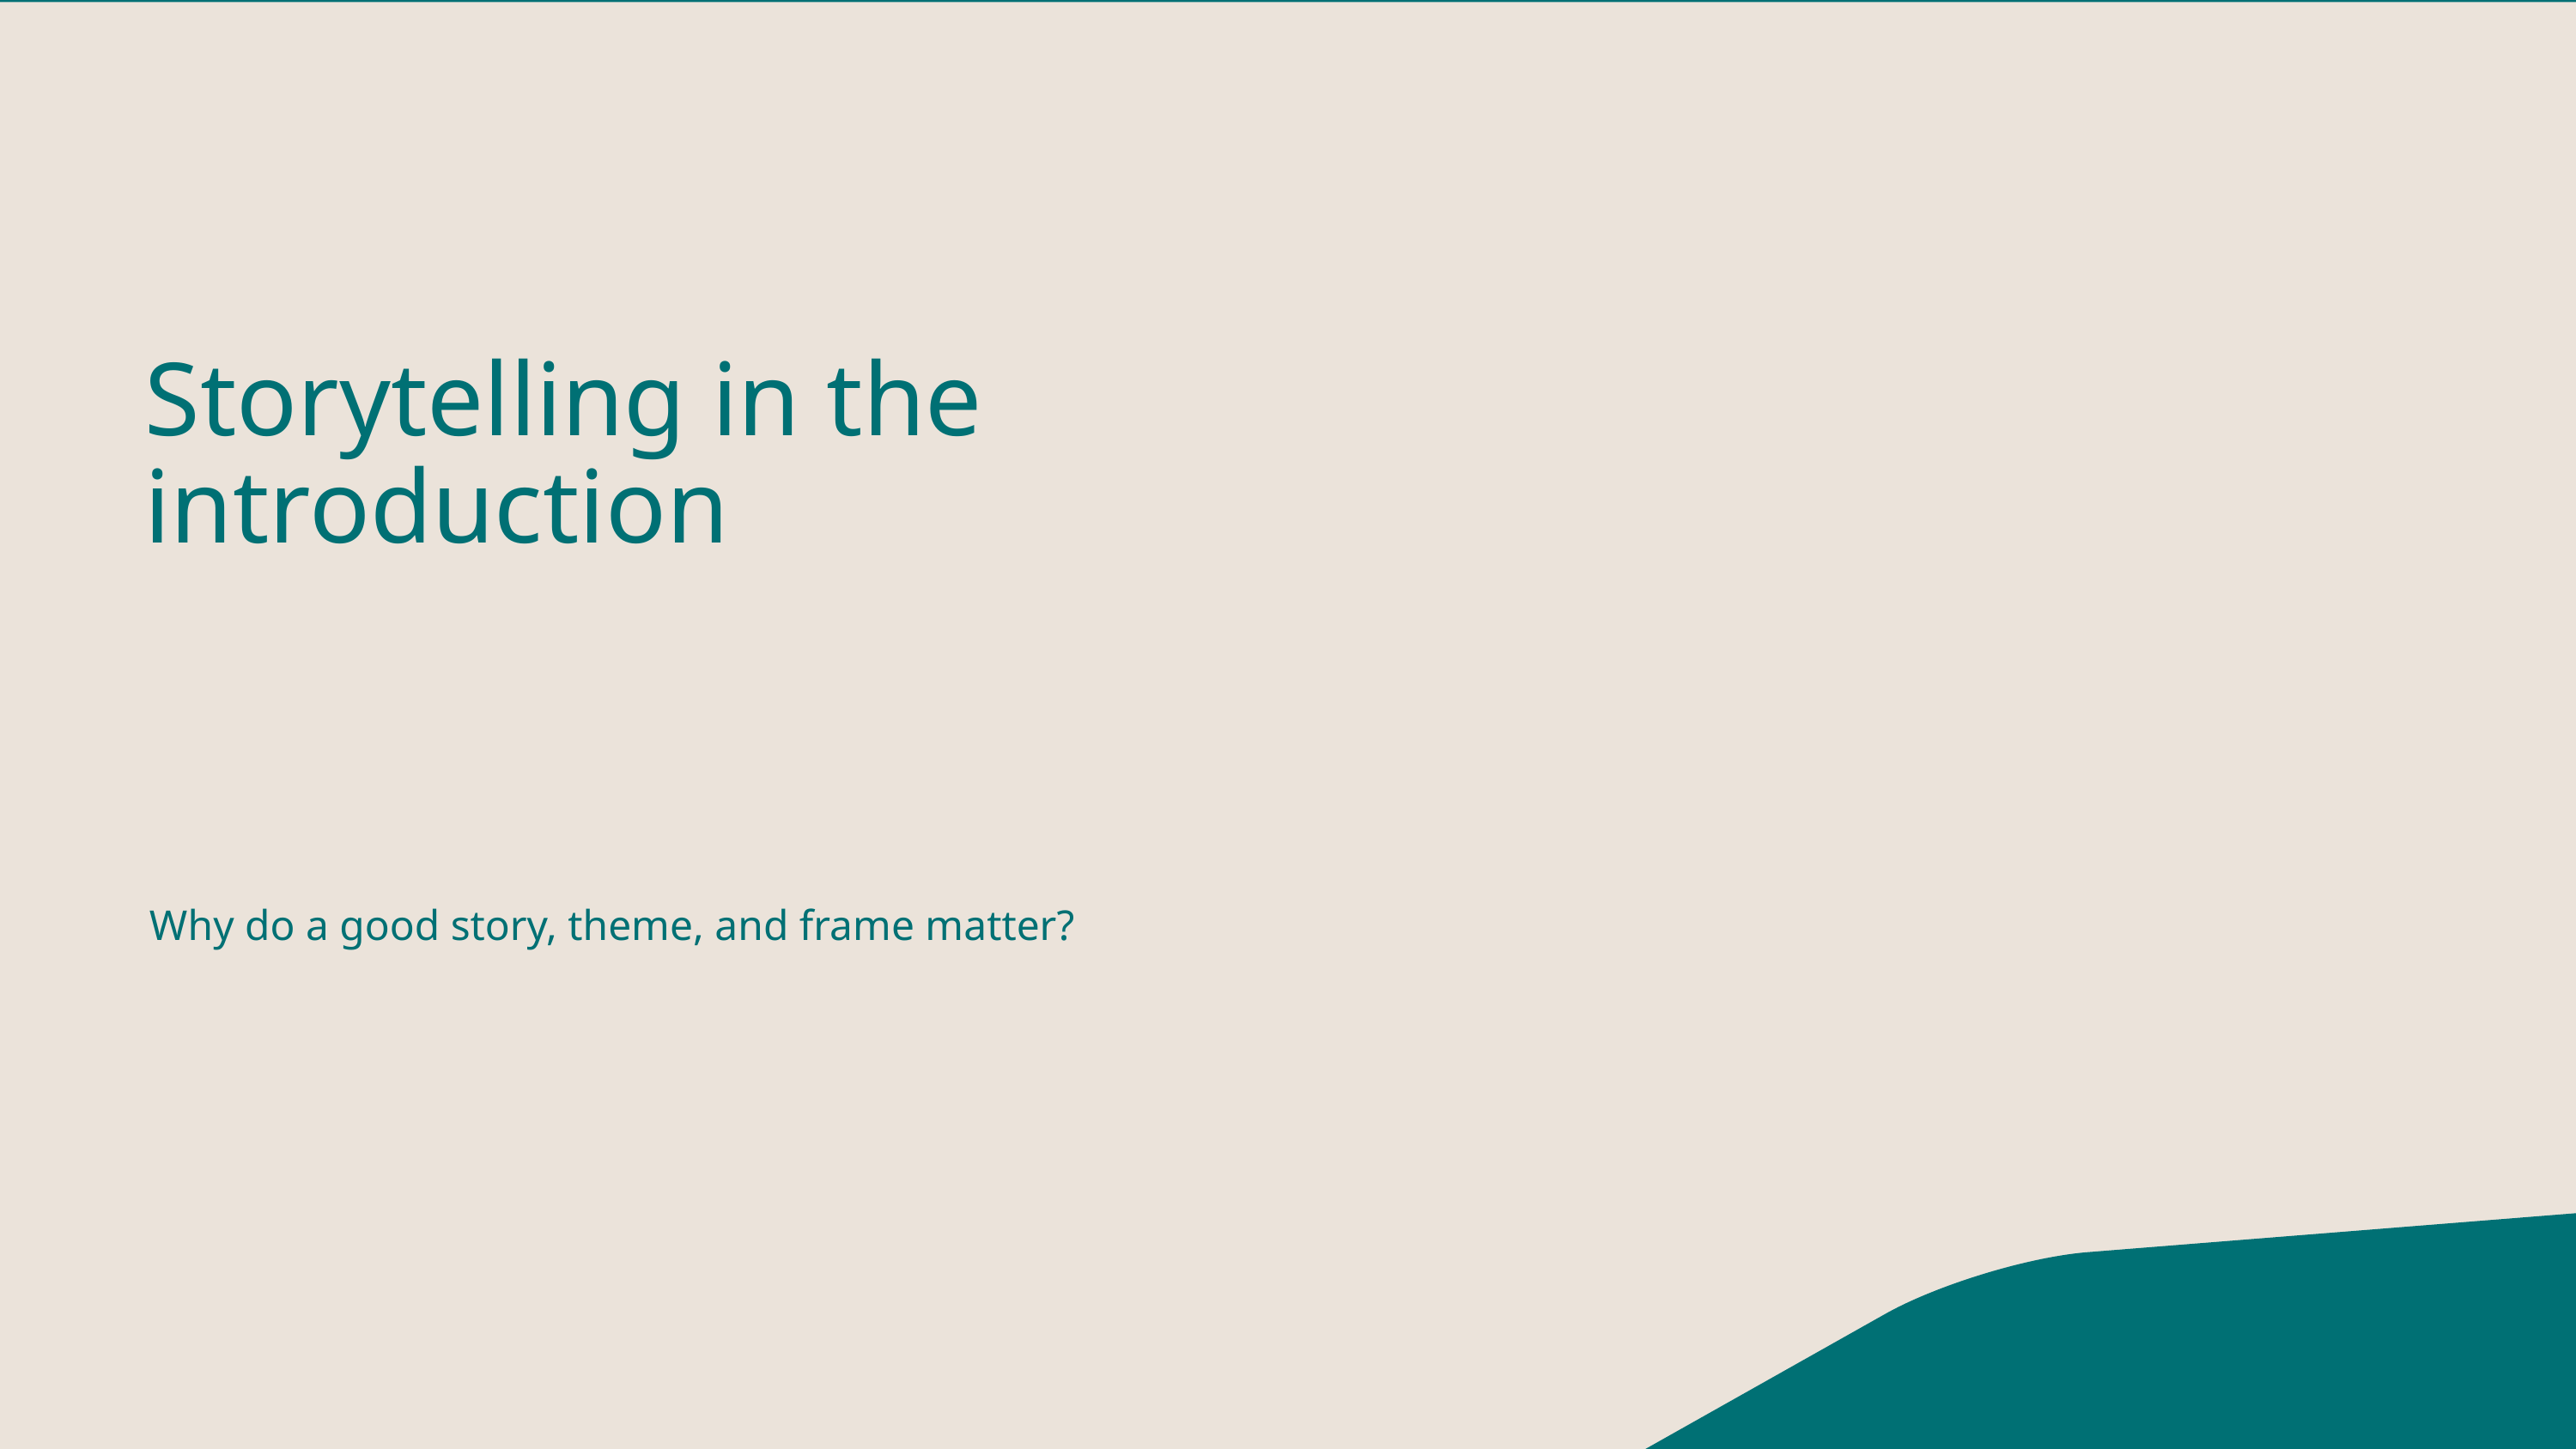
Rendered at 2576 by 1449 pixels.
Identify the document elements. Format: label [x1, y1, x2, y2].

text_box [144, 349, 1299, 943]
text_box [1132, 1253, 2576, 1449]
